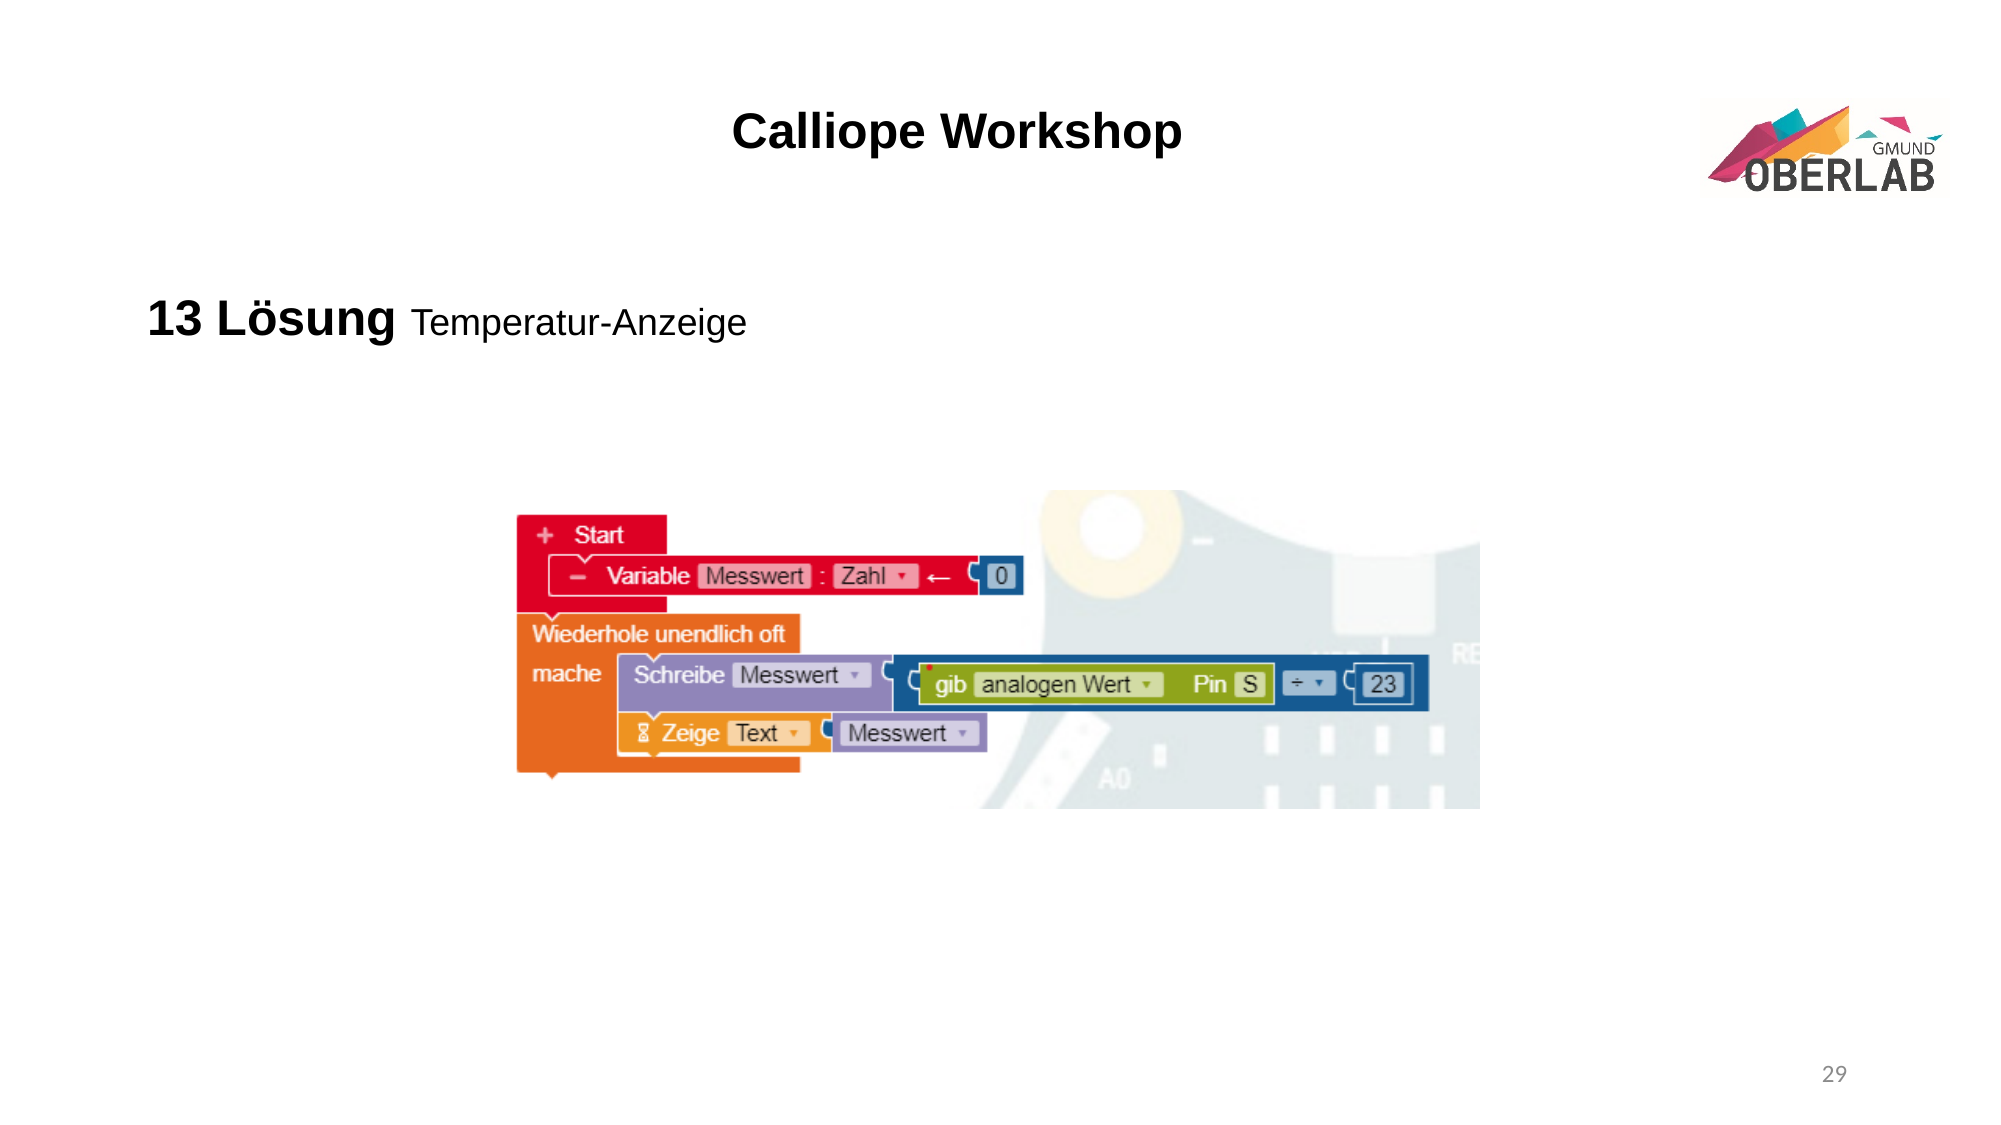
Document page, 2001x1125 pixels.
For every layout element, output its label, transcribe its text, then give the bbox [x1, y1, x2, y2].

picture [500, 490, 1480, 809]
slide_number 29 [1412, 1042, 1863, 1103]
picture [1700, 98, 1950, 198]
subtitle Calliope Workshop [214, 98, 1715, 231]
text_box 13 Lösung Temperatur-Anzeige [132, 248, 1950, 646]
